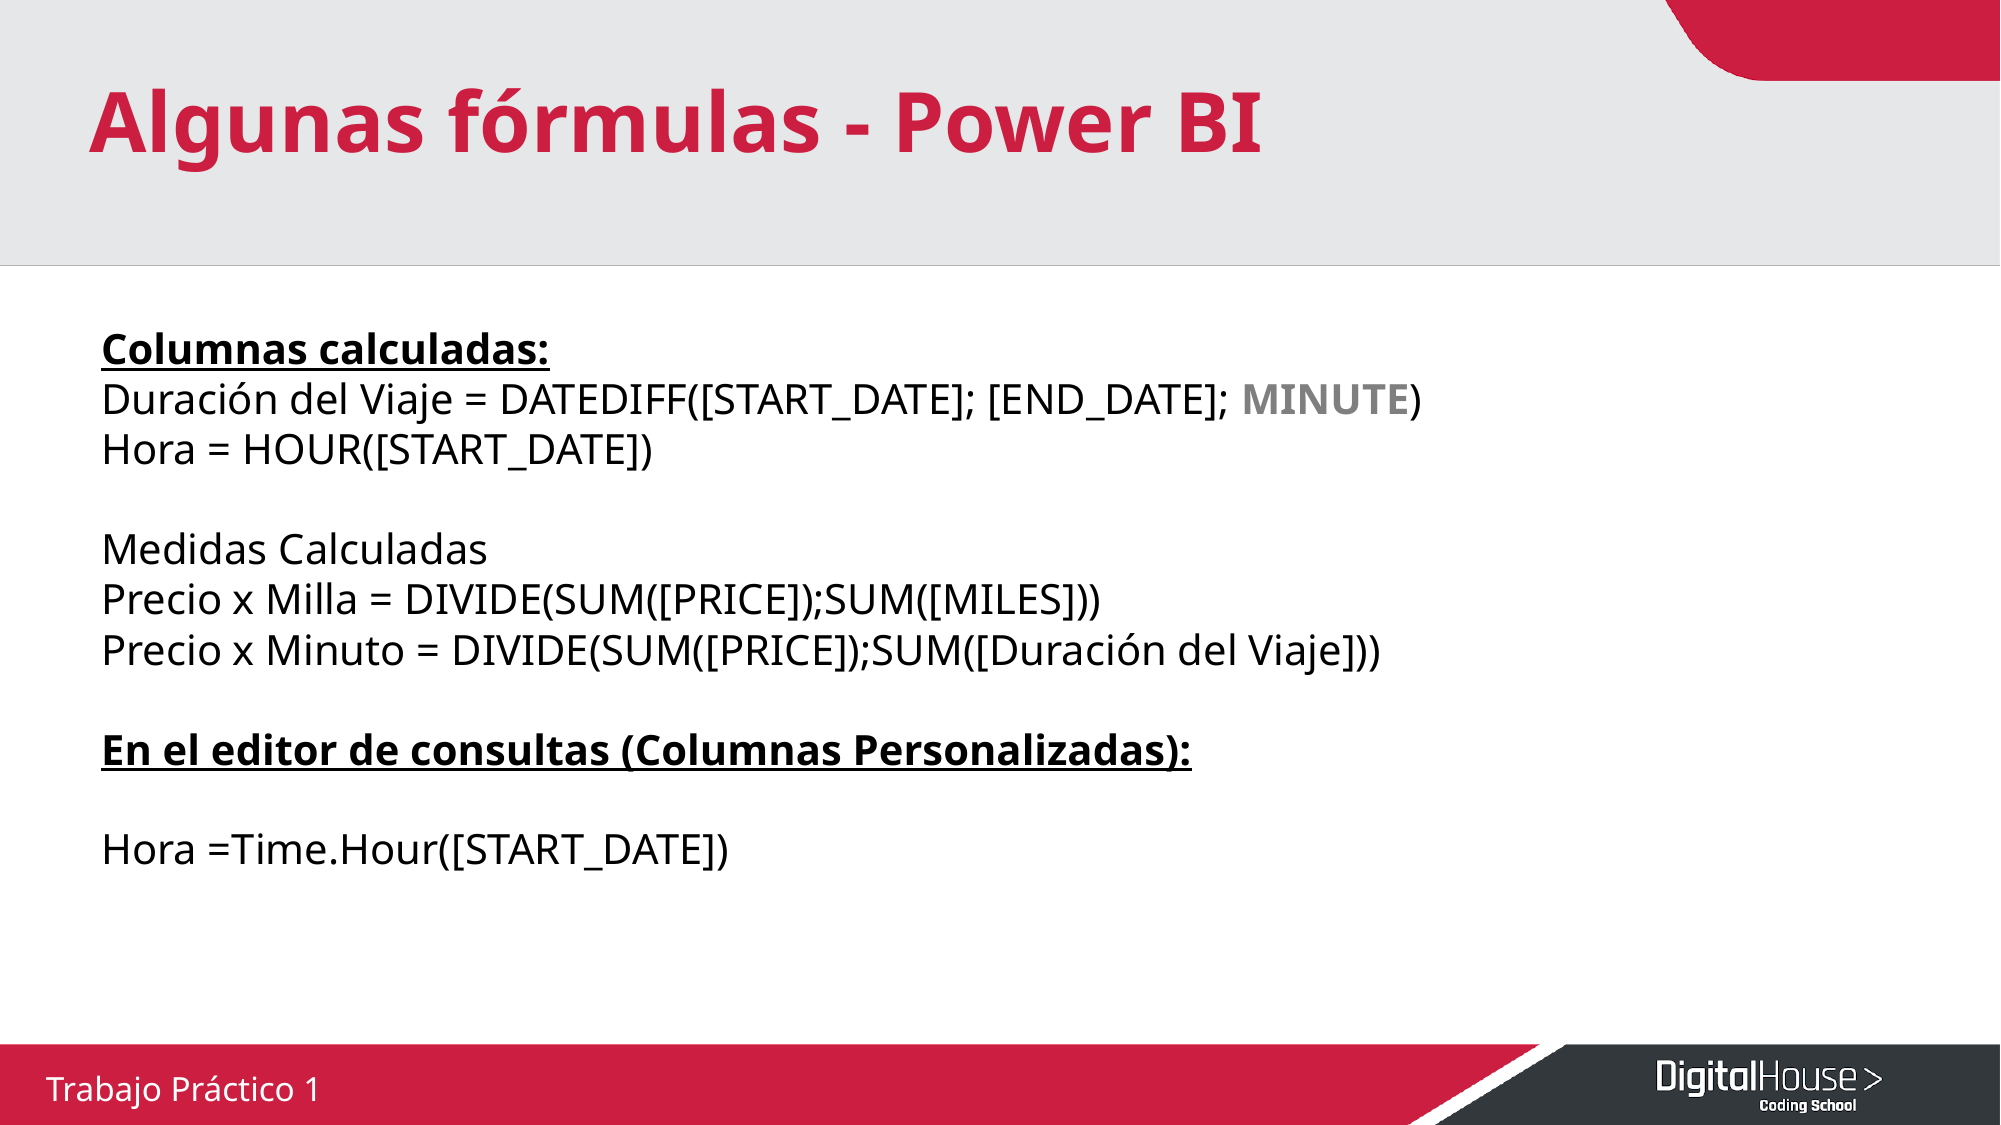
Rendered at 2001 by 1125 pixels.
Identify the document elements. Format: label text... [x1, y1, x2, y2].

text_box Algunas fórmulas - Power BI [69, 86, 1682, 166]
subtitle Trabajo Práctico 1 [25, 1045, 1274, 1125]
text_box Columnas calculadas: Duración del Viaje = DATEDIFF([START_DATE]; [END_DATE]; MINUTE) Hora = HOUR([START_DATE]) Medidas Calculadas Precio x Milla = DIVIDE(SUM([PRICE]);SUM([MILES])) Precio x Minuto = DIVIDE(SUM([PRICE]);SUM([Duración del Viaje])) En el editor de consultas (Columnas Personalizadas): Hora =Time.Hour([START_DATE]) [81, 263, 1837, 1125]
picture [0, 0, 2000, 1125]
